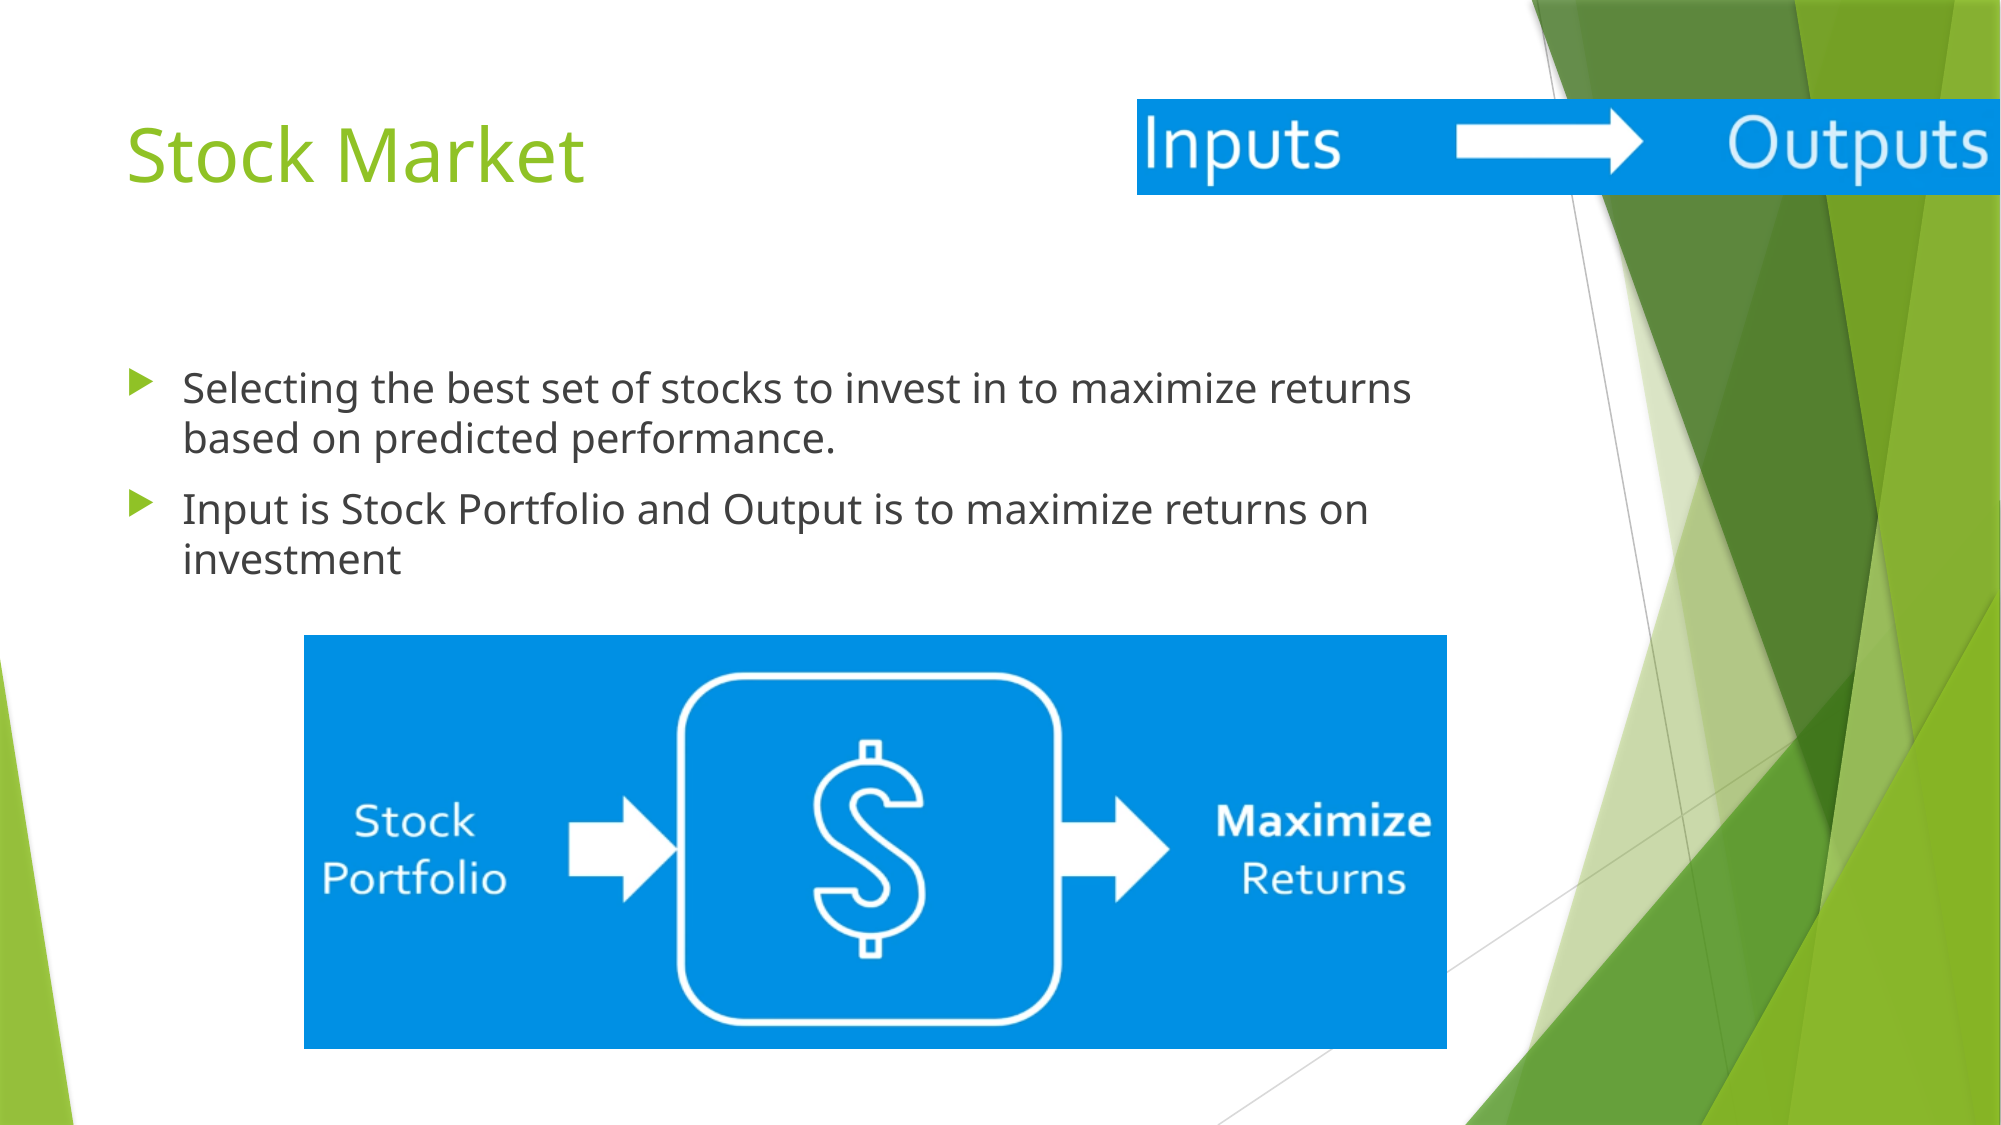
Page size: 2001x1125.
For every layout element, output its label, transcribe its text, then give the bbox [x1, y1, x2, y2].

picture [1136, 99, 2000, 195]
picture [303, 635, 1447, 1050]
title Stock Market [111, 99, 1522, 317]
list Selecting the best set of stocks to invest in to maximize returns based on predicted performance. Input is Stock Portfolio and Output is to maximize returns on investment [111, 354, 1522, 992]
